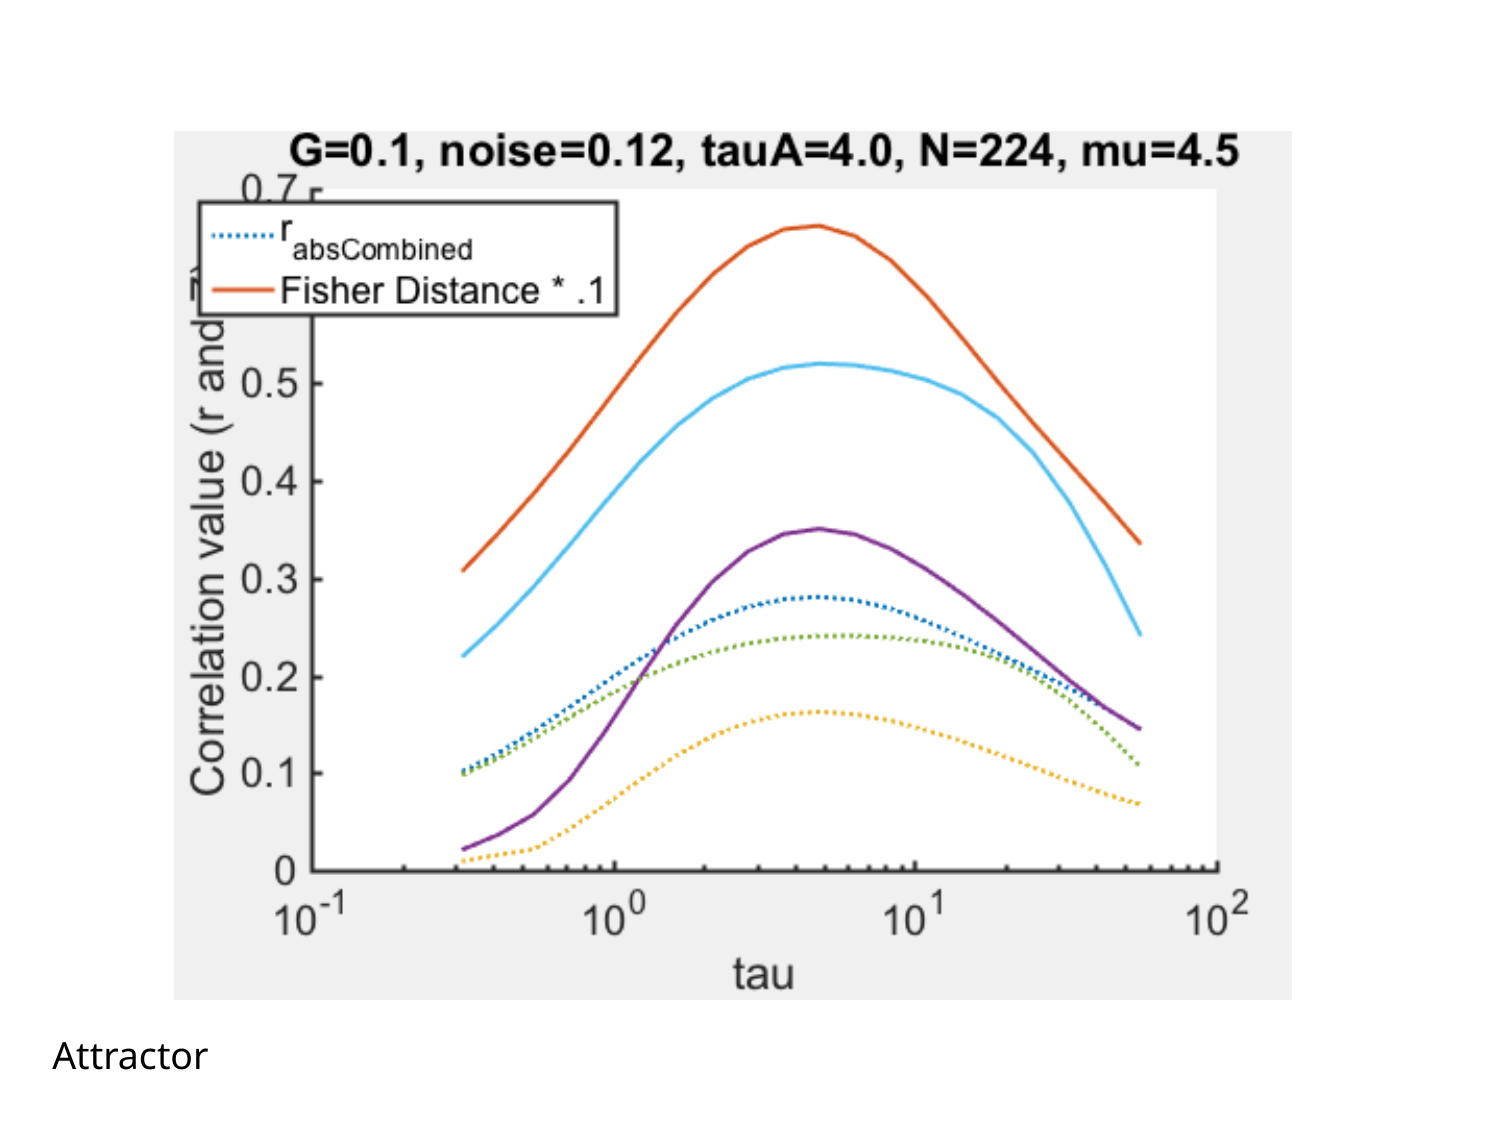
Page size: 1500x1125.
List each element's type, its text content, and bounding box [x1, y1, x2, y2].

text_box Attractor [37, 1024, 475, 1085]
picture [174, 131, 1292, 1001]
